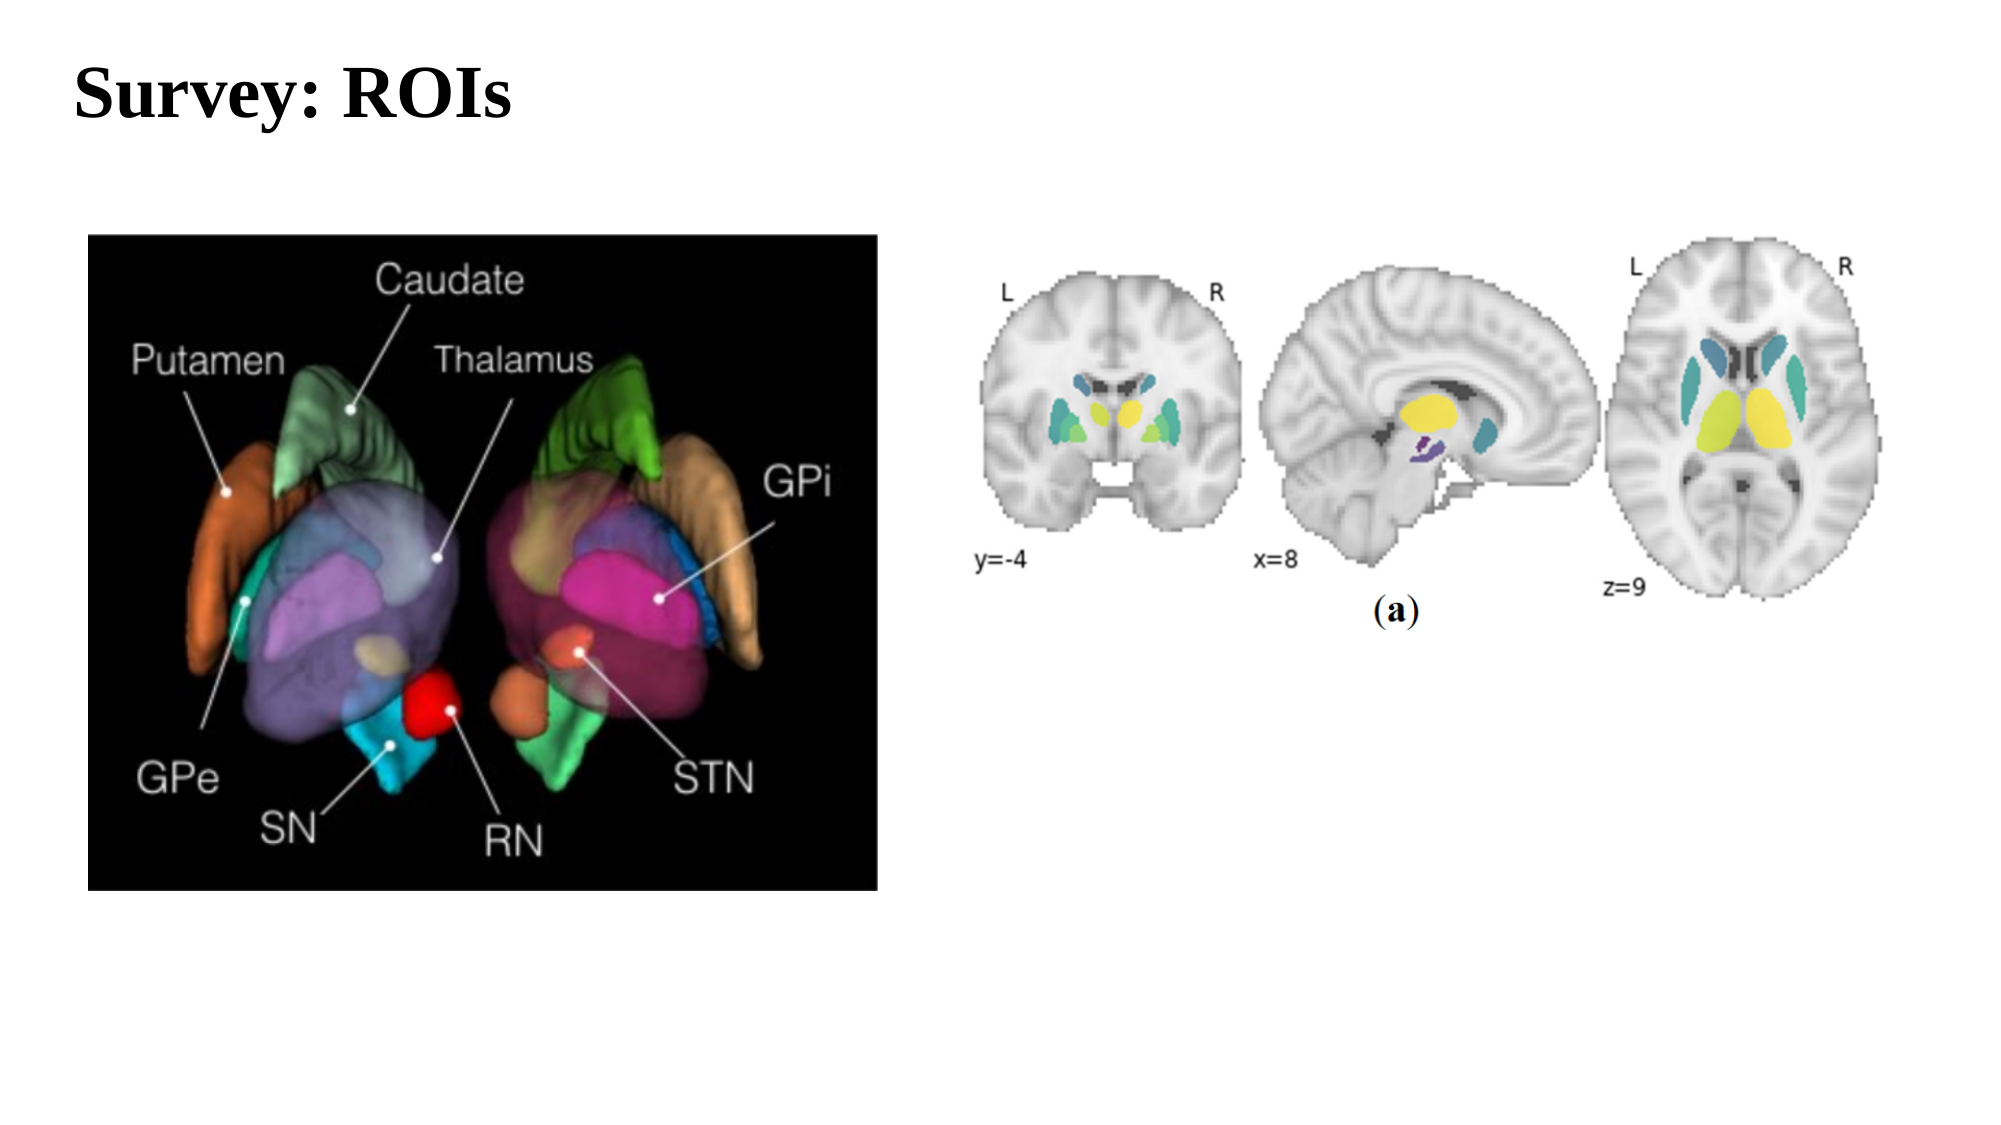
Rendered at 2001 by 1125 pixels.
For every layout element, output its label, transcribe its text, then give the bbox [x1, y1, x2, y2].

picture [88, 234, 878, 891]
picture [931, 201, 1895, 654]
text_box Survey: ROIs [58, 34, 529, 140]
